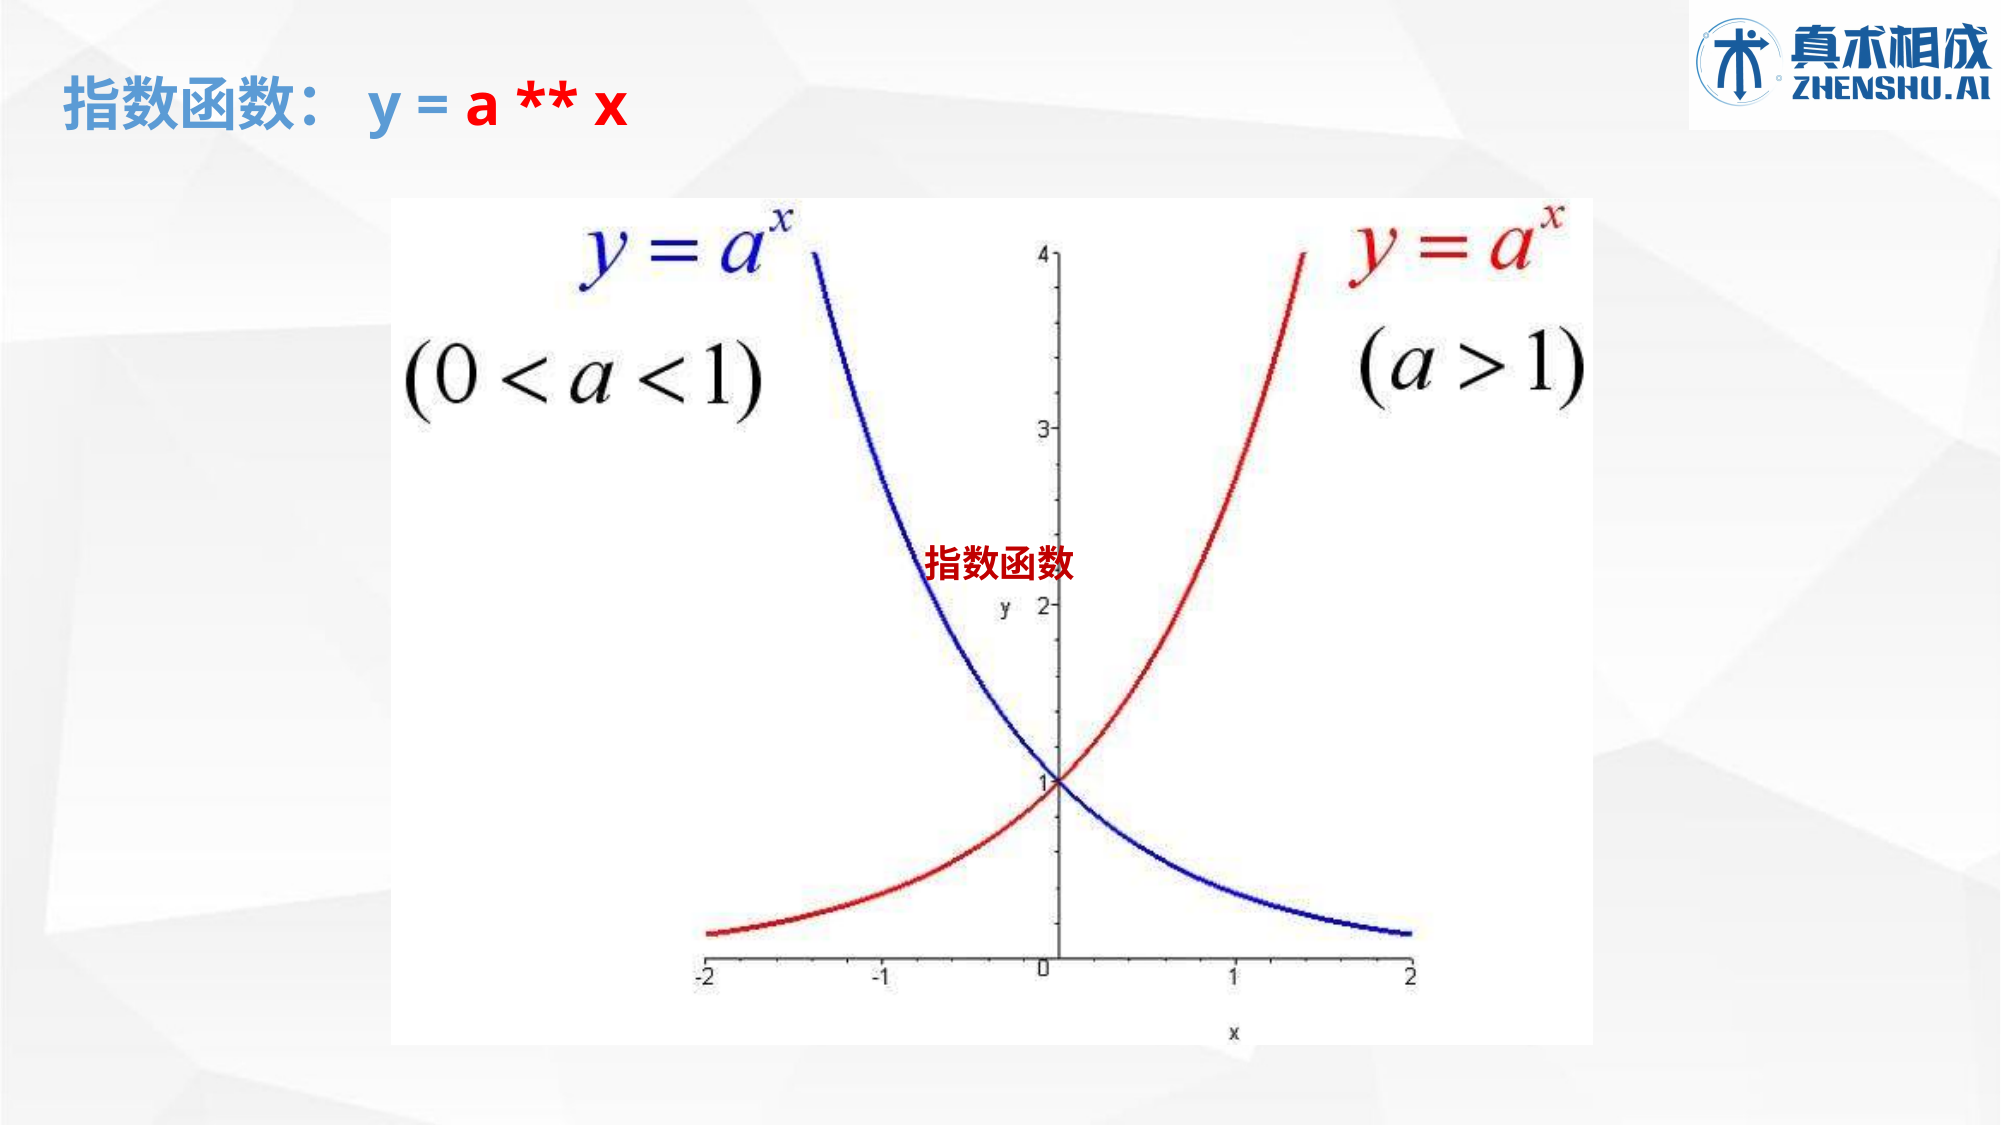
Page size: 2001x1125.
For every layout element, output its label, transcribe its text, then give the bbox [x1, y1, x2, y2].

text_box 指数函数：y = a ** x [48, 59, 1356, 145]
picture [0, 0, 2001, 1125]
